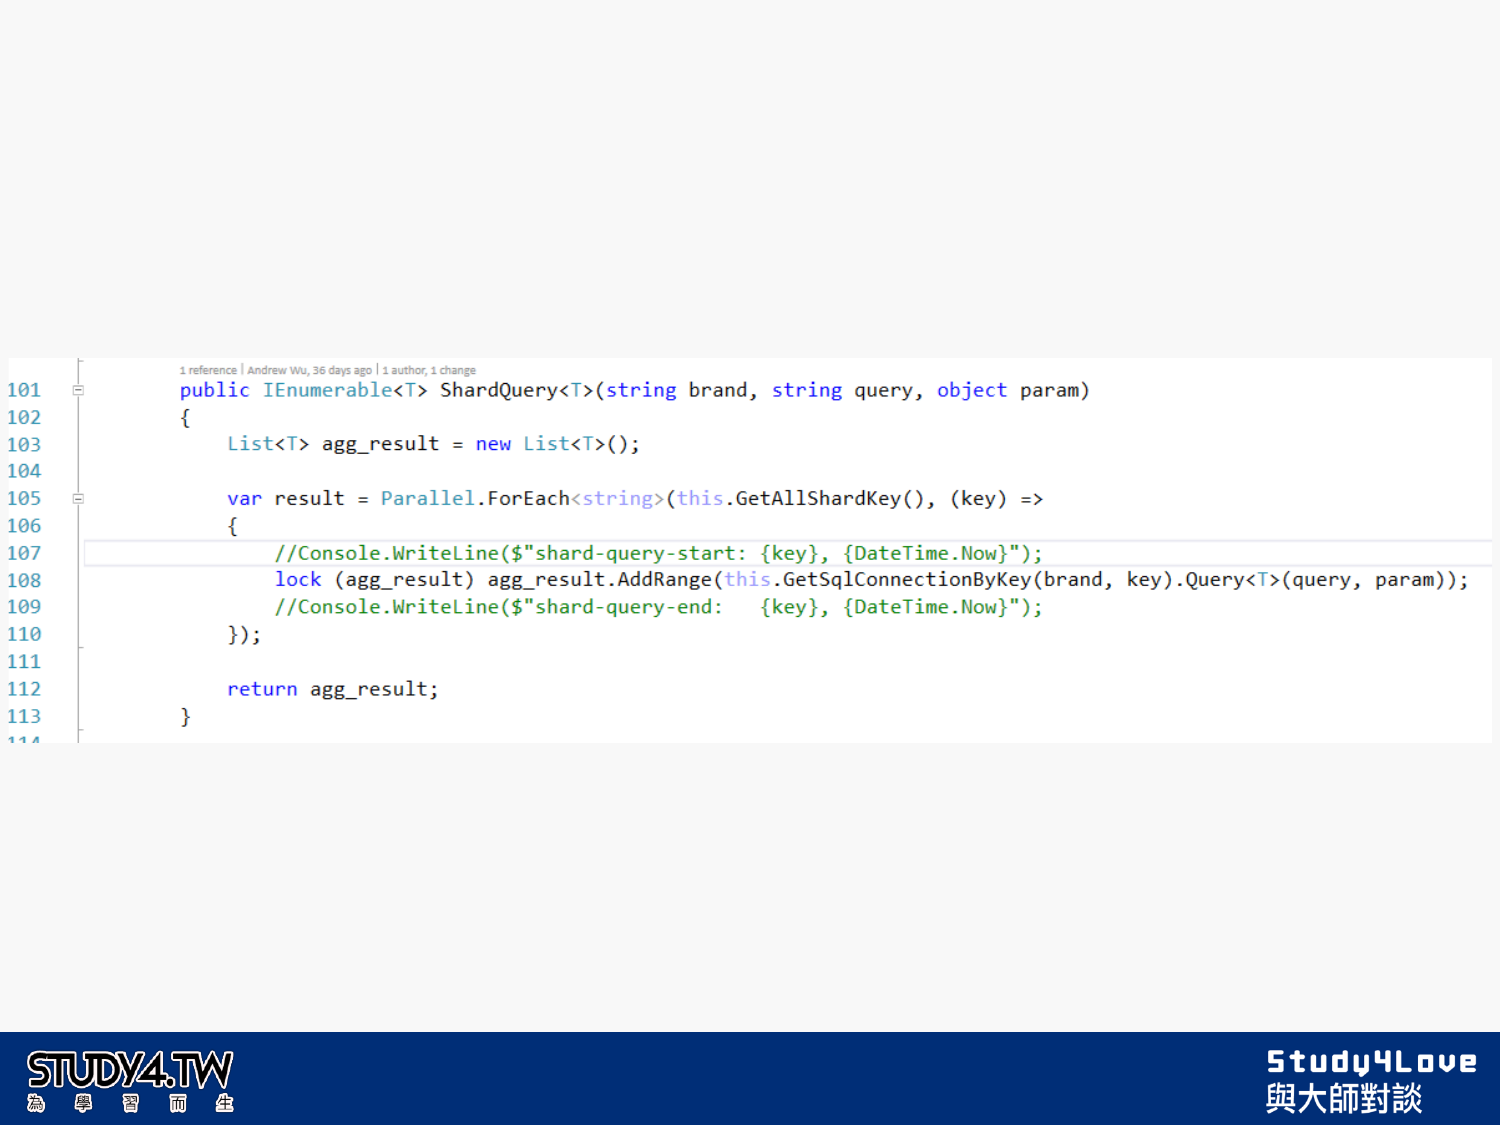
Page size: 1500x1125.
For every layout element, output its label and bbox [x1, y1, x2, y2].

picture [19, 1040, 242, 1117]
picture [1258, 1039, 1481, 1122]
picture [8, 357, 1493, 744]
